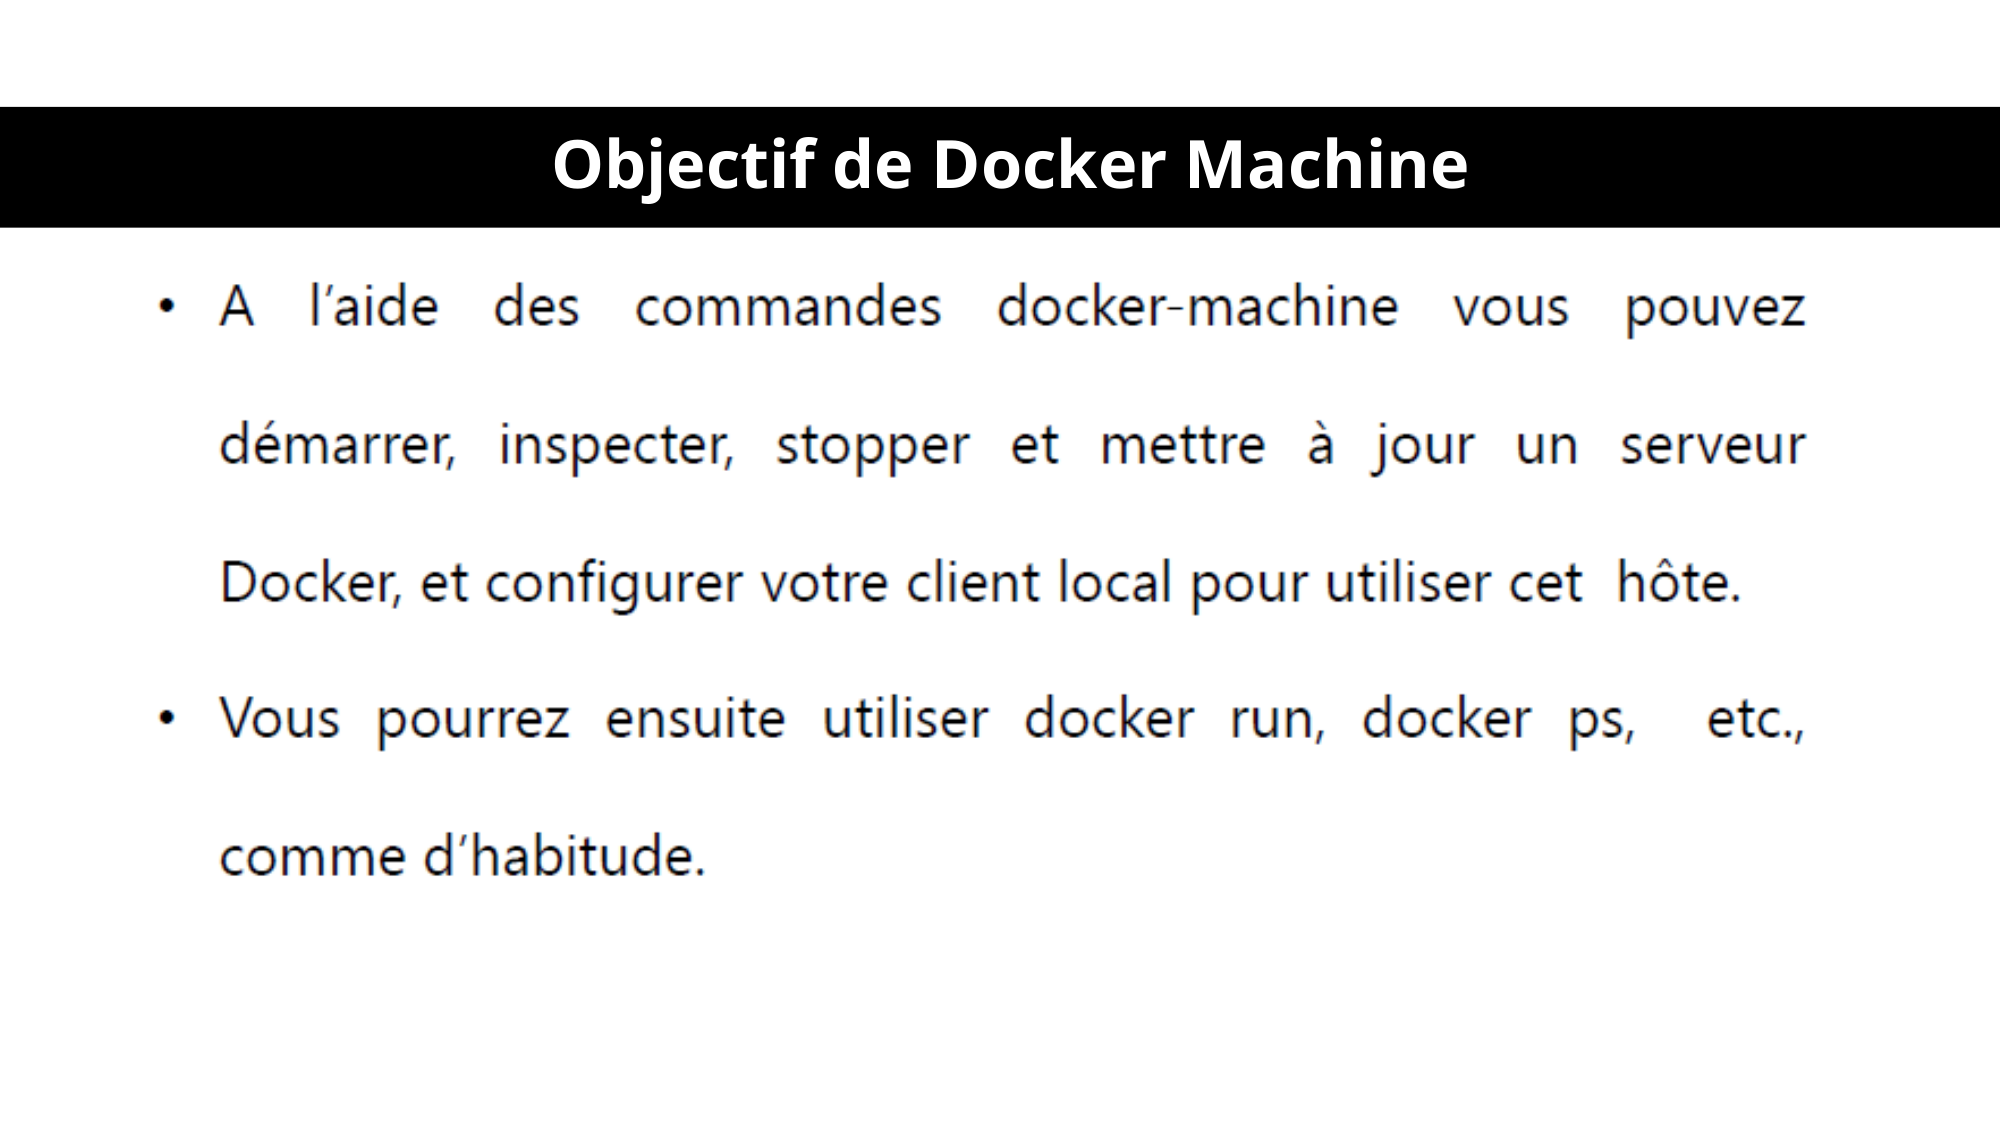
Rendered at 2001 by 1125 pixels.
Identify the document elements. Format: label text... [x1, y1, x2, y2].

text_box [0, 106, 2000, 229]
picture [136, 274, 1864, 996]
title Objectif de Docker Machine [91, 105, 1931, 228]
